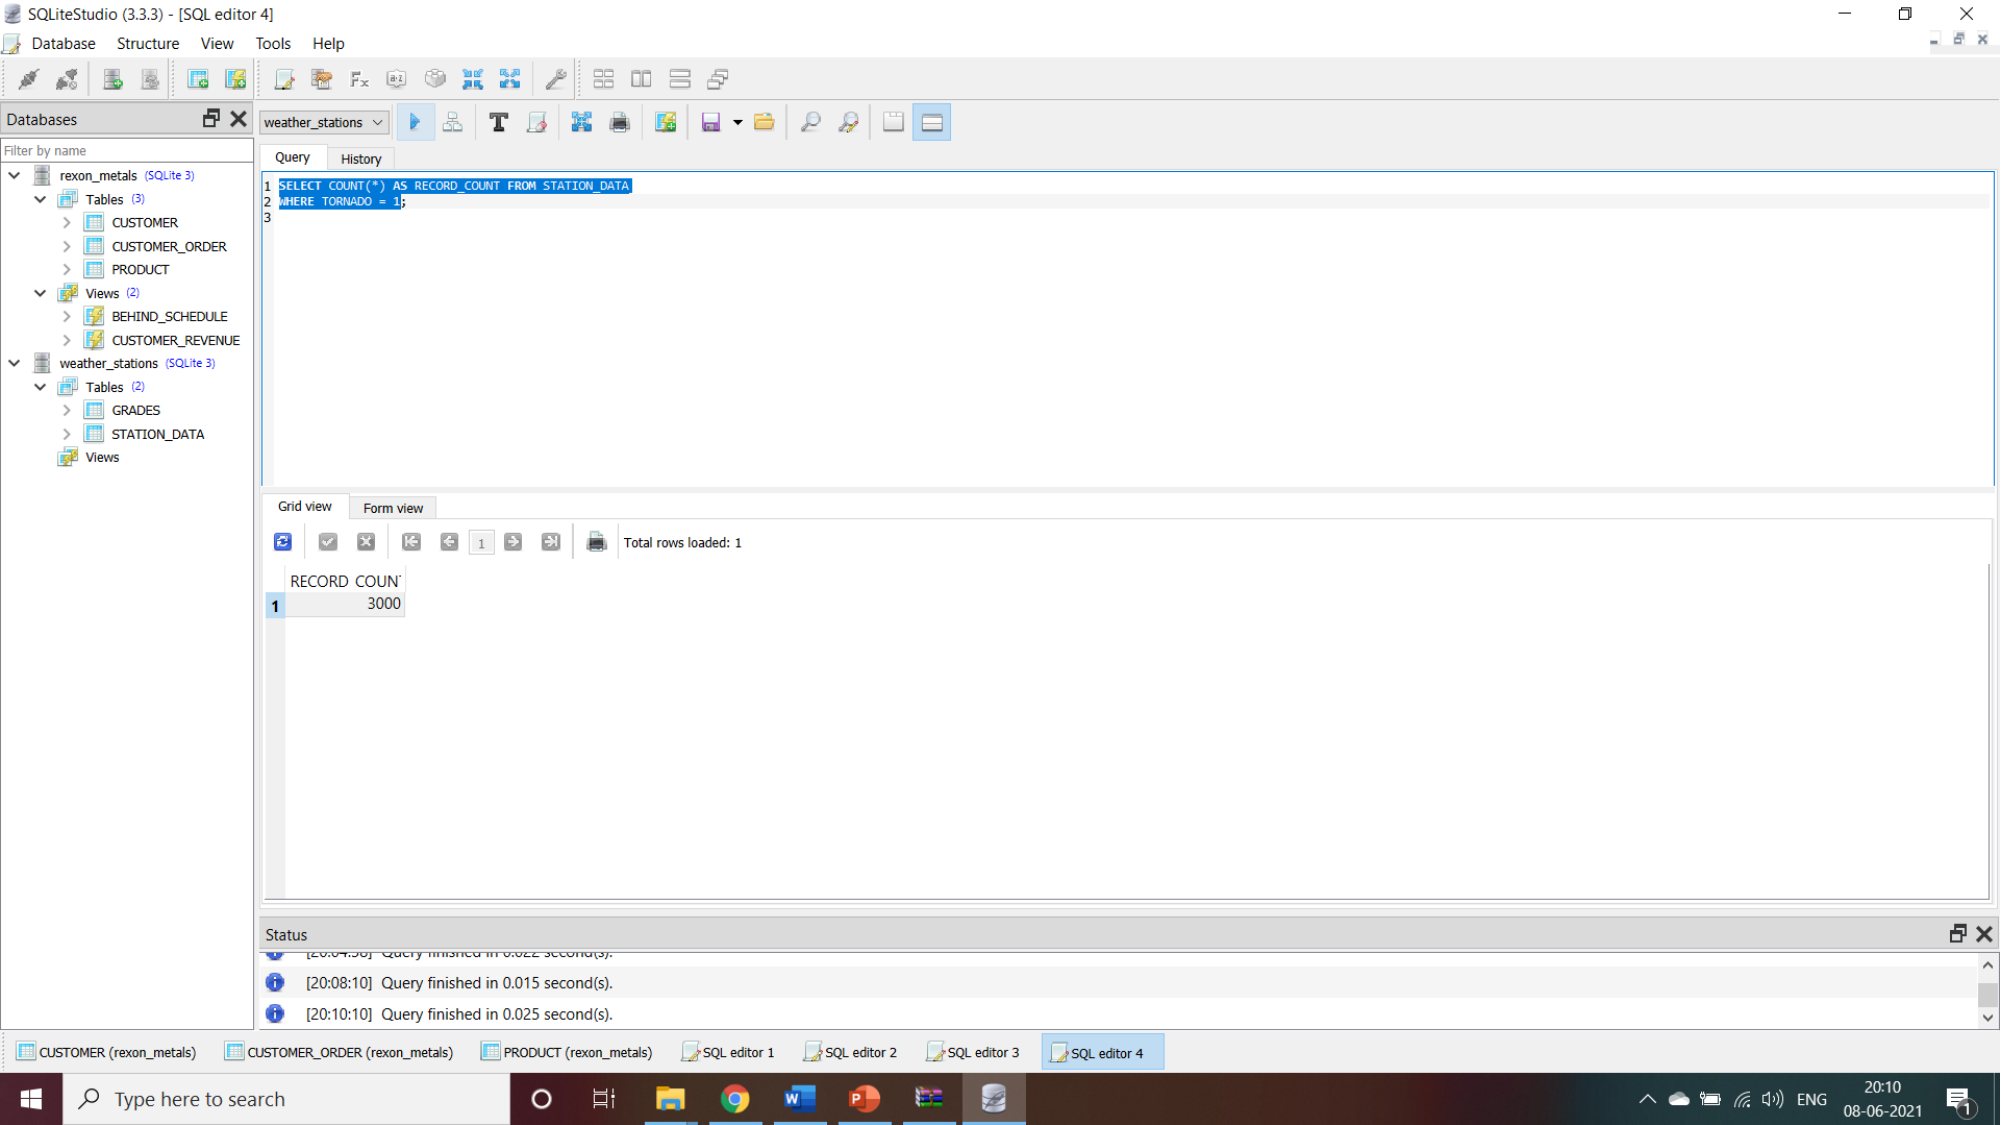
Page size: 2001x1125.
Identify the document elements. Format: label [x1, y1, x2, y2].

list [0, 0, 2000, 1125]
